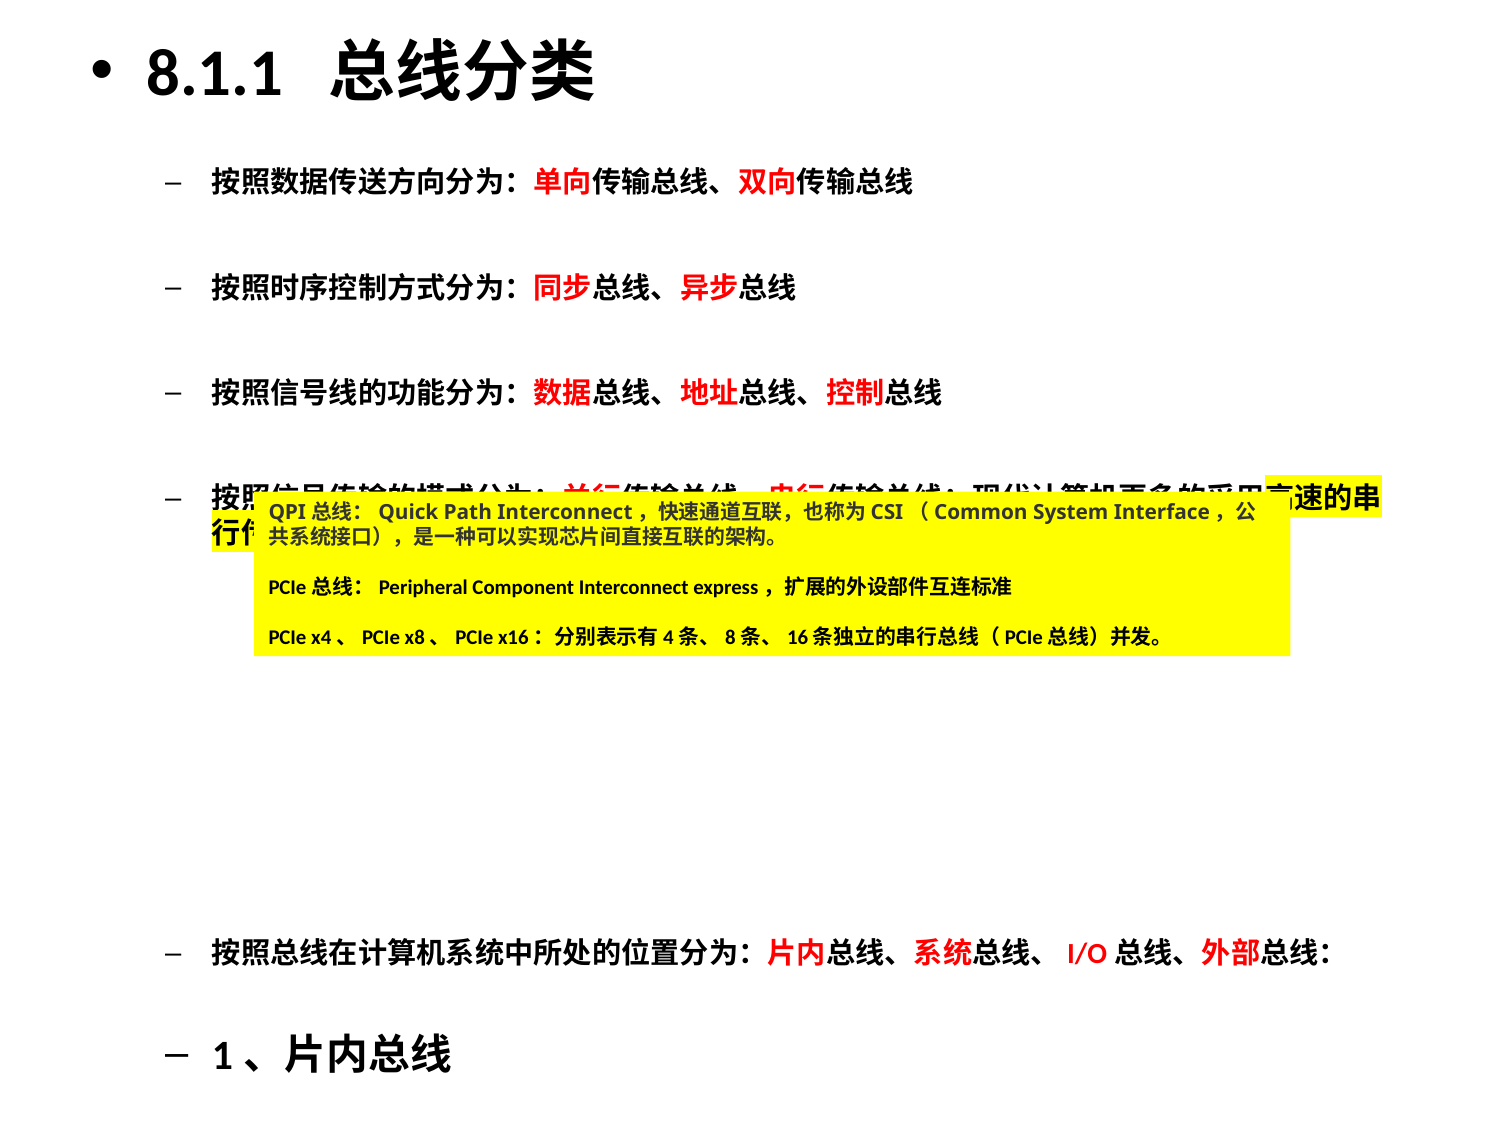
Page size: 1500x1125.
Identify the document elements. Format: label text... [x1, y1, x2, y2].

text_box QPI总线：Quick Path Interconnect，快速通道互联，也称为CSI（Common System Interface，公共系统接口），是一种可以实现芯片间直接互联的架构。 PCIe总线：Peripheral Component Interconnect express，扩展的外设部件互连标准 PCIe x4、PCIe x8、PCIe x16：分别表示有4条、8条、16条独立的串行总线（PCIe总线）并发。 [253, 491, 1291, 657]
list 8.1.1 总线分类 按照数据传送方向分为：单向传输总线、双向传输总线 按照时序控制方式分为：同步总线、异步总线 按照信号线的功能分为：数据总线、地址总线、控制总线 按照信号传输的模式分为：并行传输总线、串行传输总线；现代计算机更多的采用高速的串行传输总线，如：QPI、PCIe（PCIe x4、PCIe x8、PCIe x16） 按照总线在计算机系统中所处的位置分为：片内总线、系统总线、I/O总线、外部总线： 1、片内总线 片内总线是指芯片内部各组成部件之间的连接线，也称为片上总线，如CPU芯片内部寄存器之间、寄存器与运算器之间的数据通路连接，控制器与执行部件之间的控制信号连接，都属于片内总线。 片内总线标准：例如ARM公司的AMBA总线（Advanced Microcontroller Bus Architecture，高级微控制器总线架构），开源的Wishbone总线。 [75, 20, 1425, 764]
